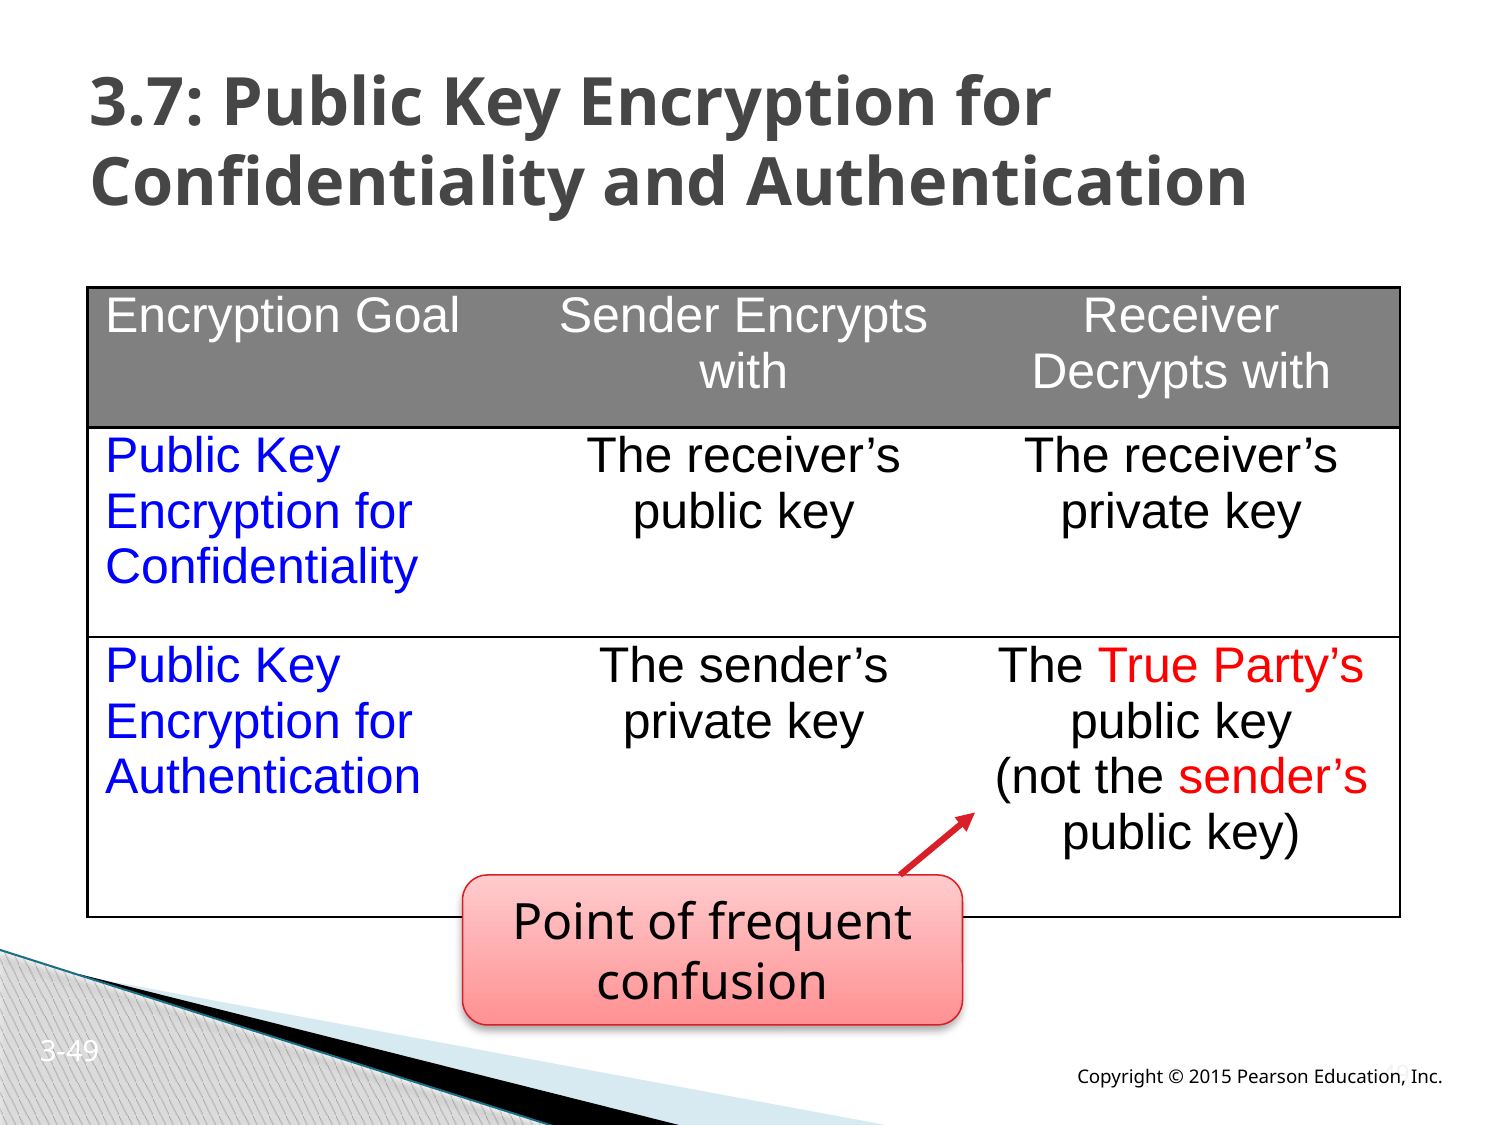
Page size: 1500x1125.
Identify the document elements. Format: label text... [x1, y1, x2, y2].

table_header Encryption Goal [89, 289, 525, 426]
table_cell Public Key Encryption for Confidentiality [89, 429, 525, 636]
table_cell The receiver’s public key [525, 429, 962, 636]
title 3.7: Public Key Encryption for Confidentiality and Authentication [75, 45, 1425, 233]
table_header Receiver Decrypts with [962, 289, 1399, 426]
table_cell Public Key Encryption for Authentication [89, 638, 525, 916]
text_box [899, 812, 976, 876]
table_cell The receiver’s private key [962, 429, 1399, 636]
slide_number 3-48 [24, 1025, 200, 1088]
text_box Point of frequent confusion [461, 874, 964, 1026]
table_header Sender Encrypts with [525, 289, 962, 426]
table_cell The True Party’s public key (not the sender’s public key) [962, 638, 1399, 916]
table_cell The sender’s private key [525, 638, 962, 874]
